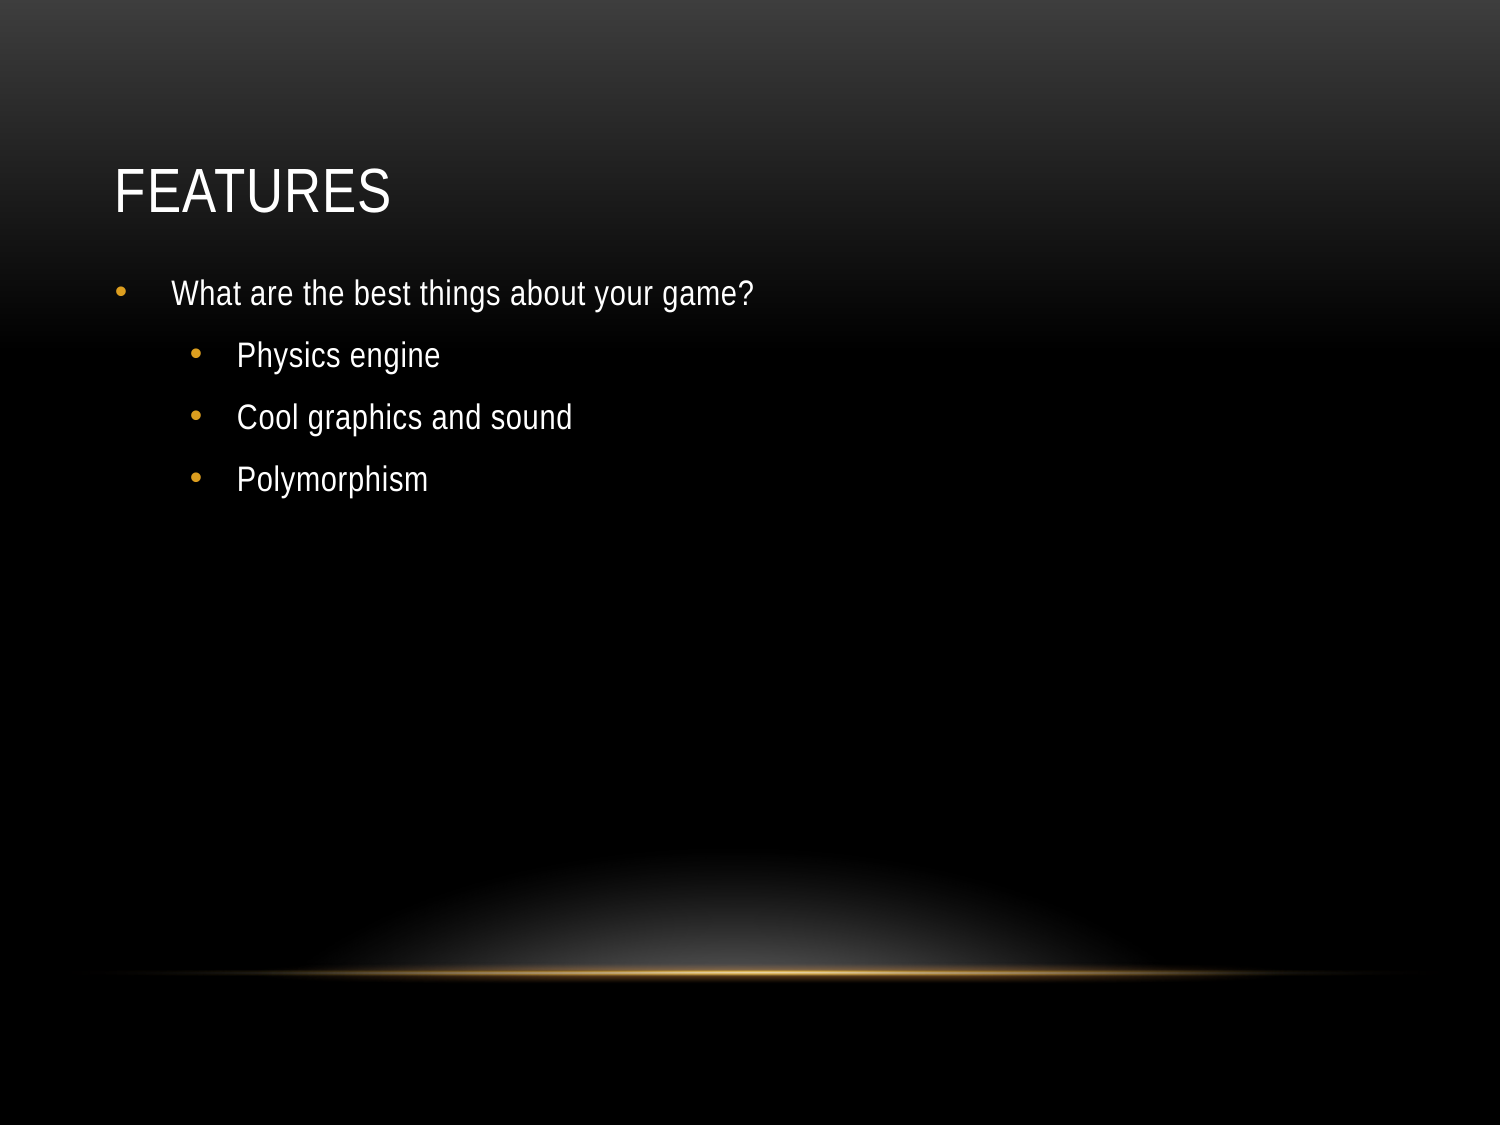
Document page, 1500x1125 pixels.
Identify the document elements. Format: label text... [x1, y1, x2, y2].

title Features [99, 45, 1400, 233]
picture [0, 0, 1500, 1125]
list What are the best things about your game? Physics engine Cool graphics and sound Polymorphism [99, 262, 1400, 938]
